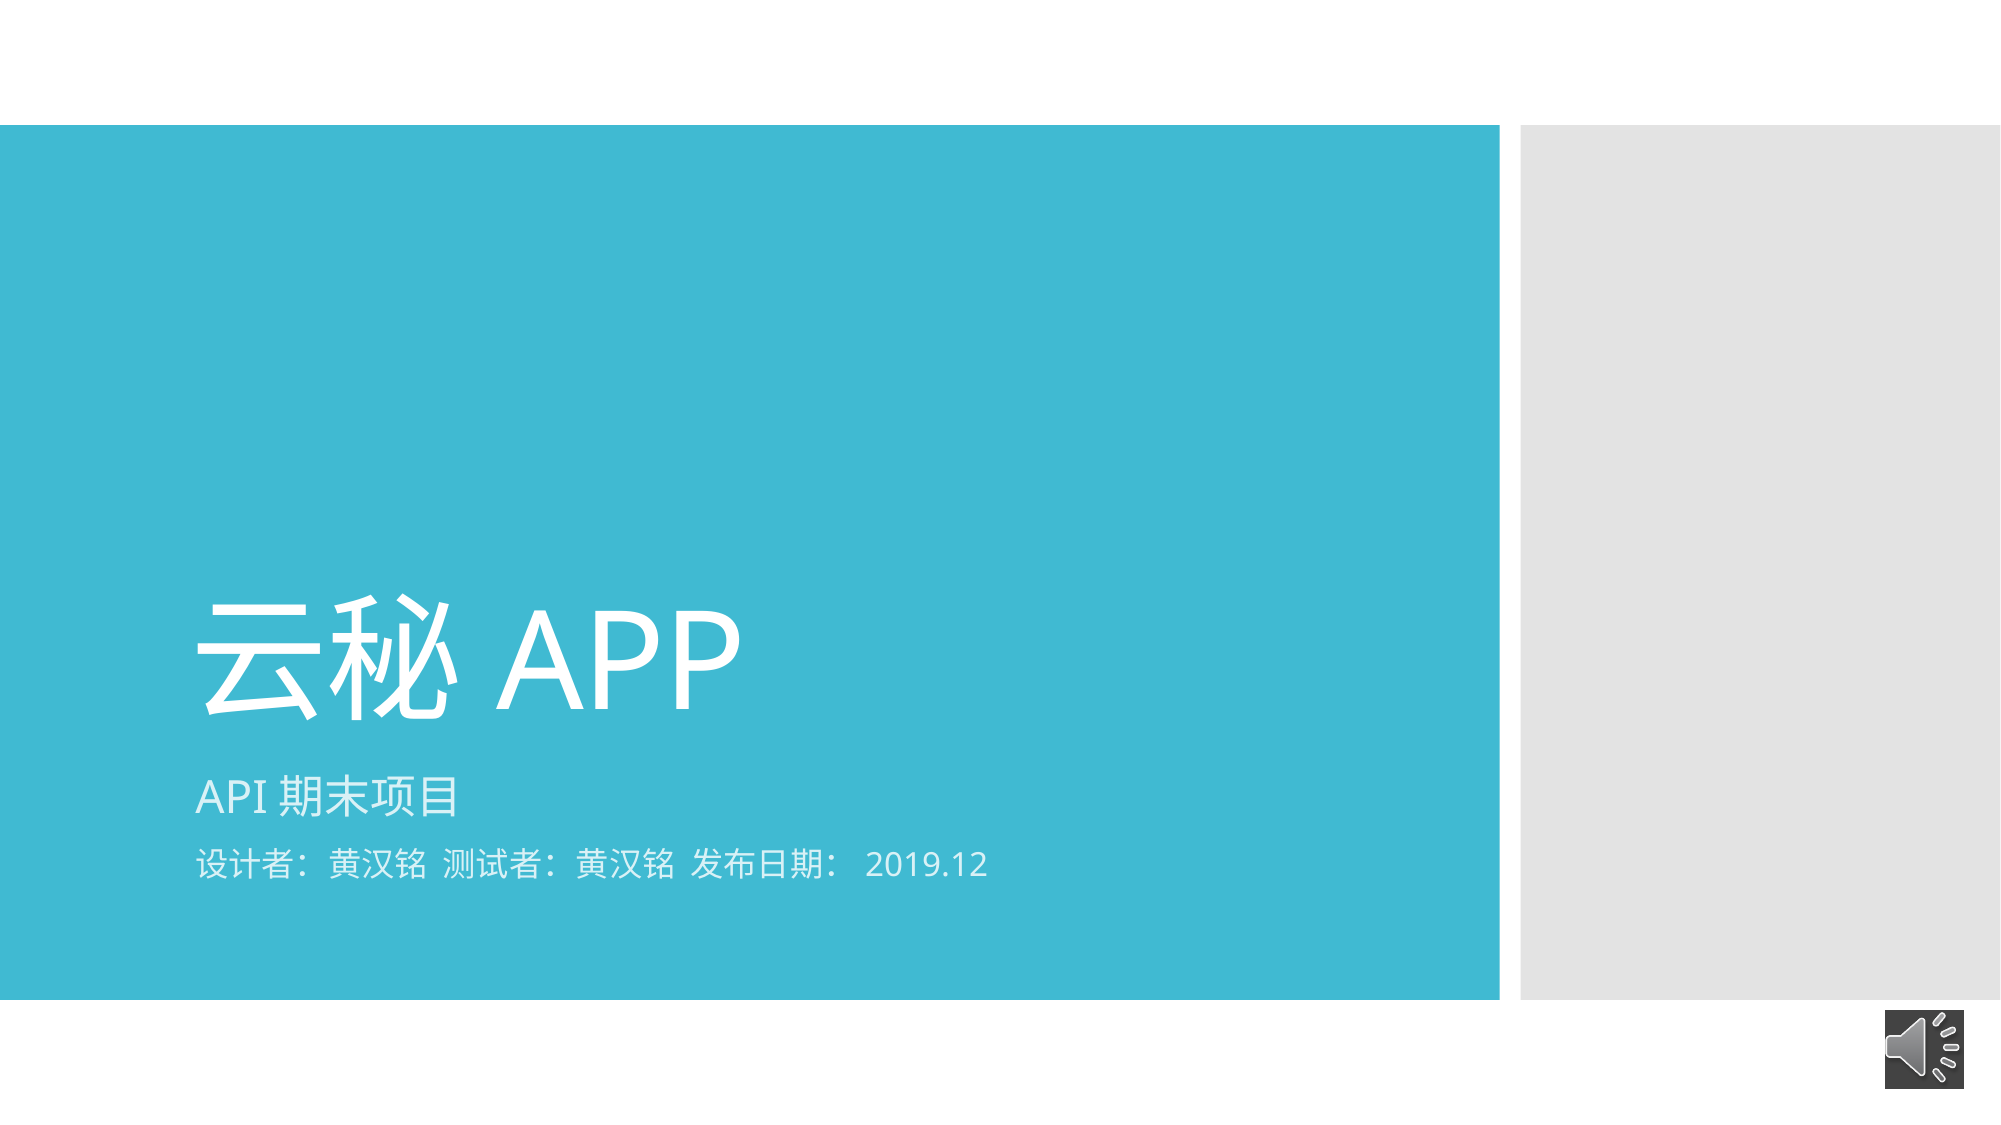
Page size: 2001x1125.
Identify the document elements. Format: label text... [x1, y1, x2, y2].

title 云秘APP [175, 213, 1376, 747]
subtitle API期末项目 设计者：黄汉铭 测试者：黄汉铭 发布日期：2019.12 [180, 766, 1381, 917]
picture [1884, 1009, 1965, 1090]
